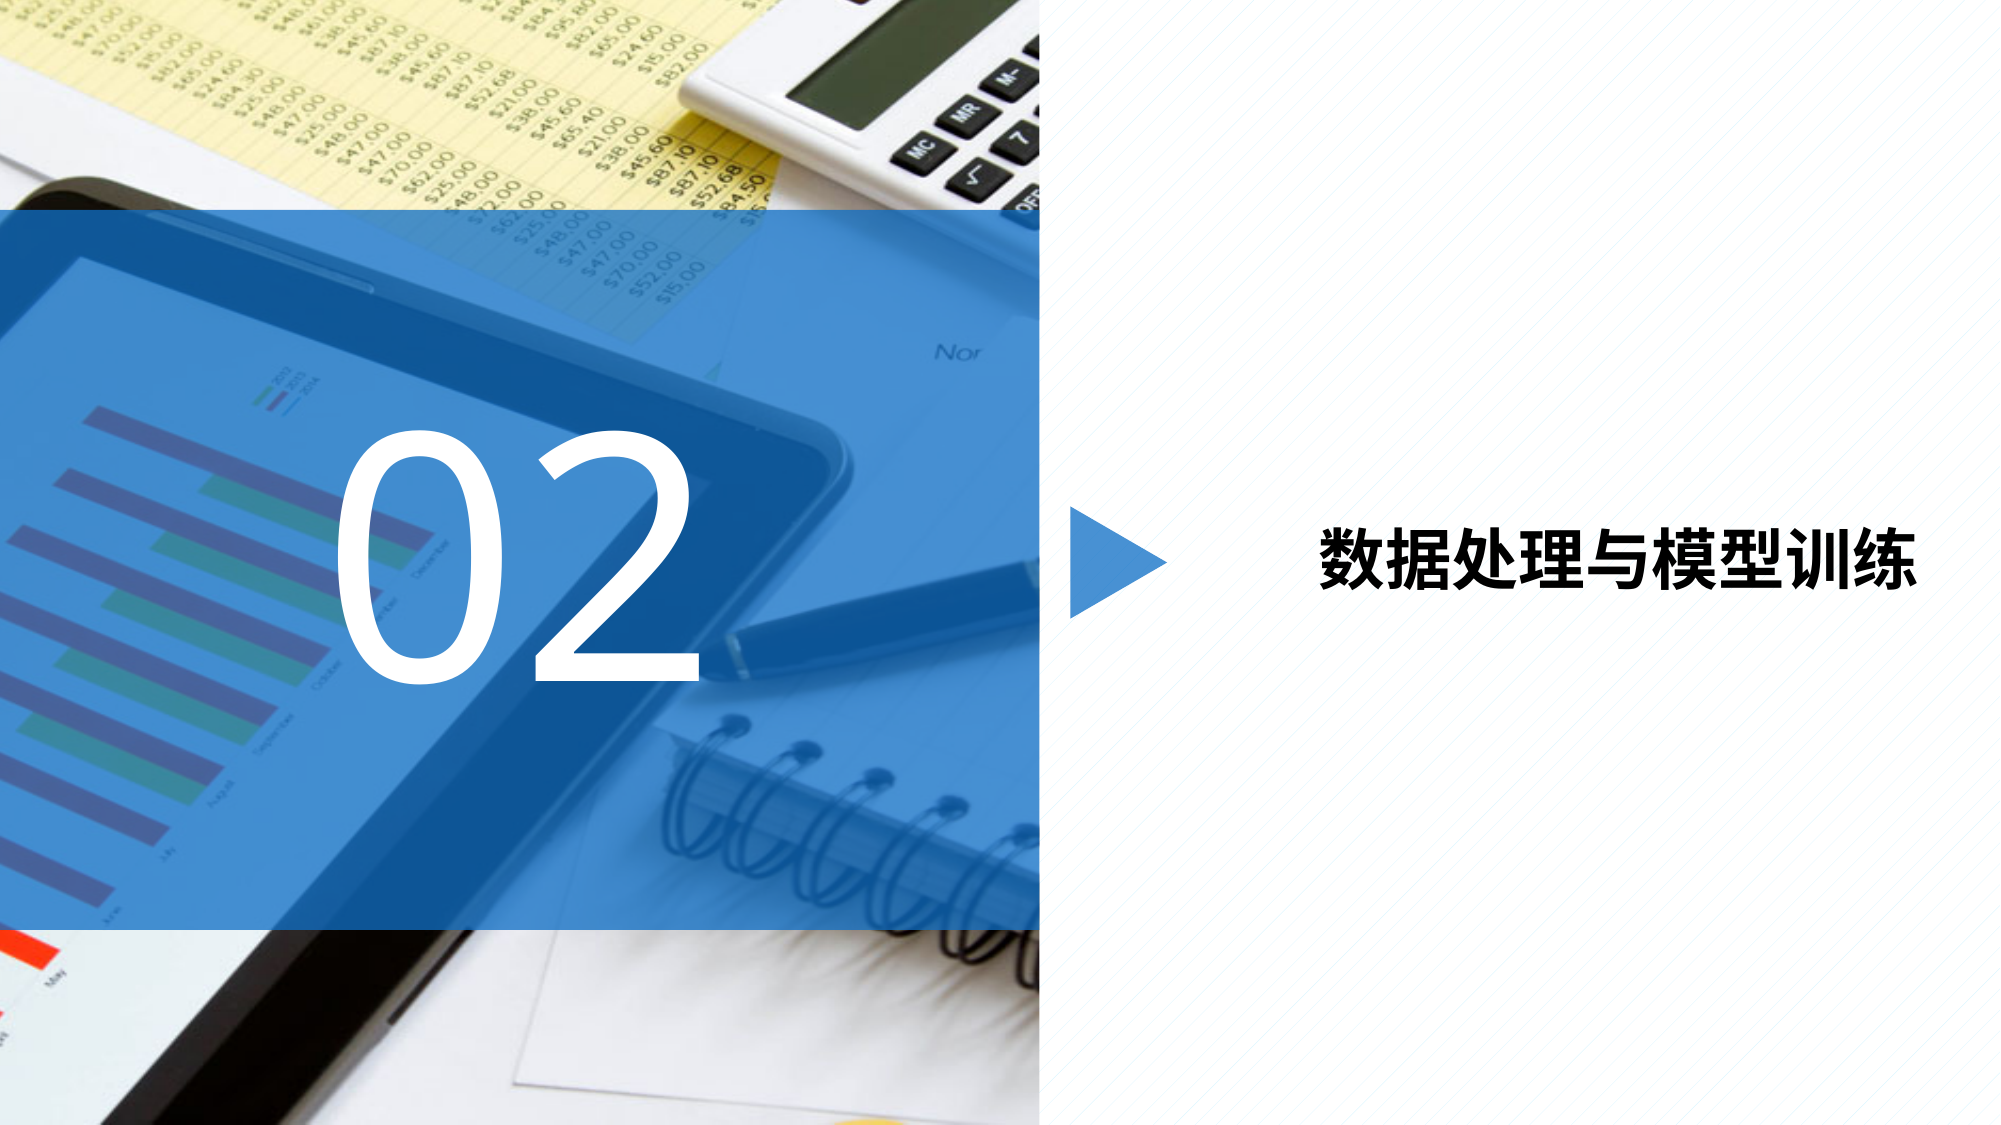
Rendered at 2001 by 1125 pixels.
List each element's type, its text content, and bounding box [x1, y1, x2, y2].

text_box [0, 0, 1040, 209]
text_box 数据处理与模型训练 [1182, 448, 2000, 677]
text_box 02 [0, 209, 1040, 930]
text_box [1069, 504, 1170, 621]
text_box [0, 930, 1040, 1125]
